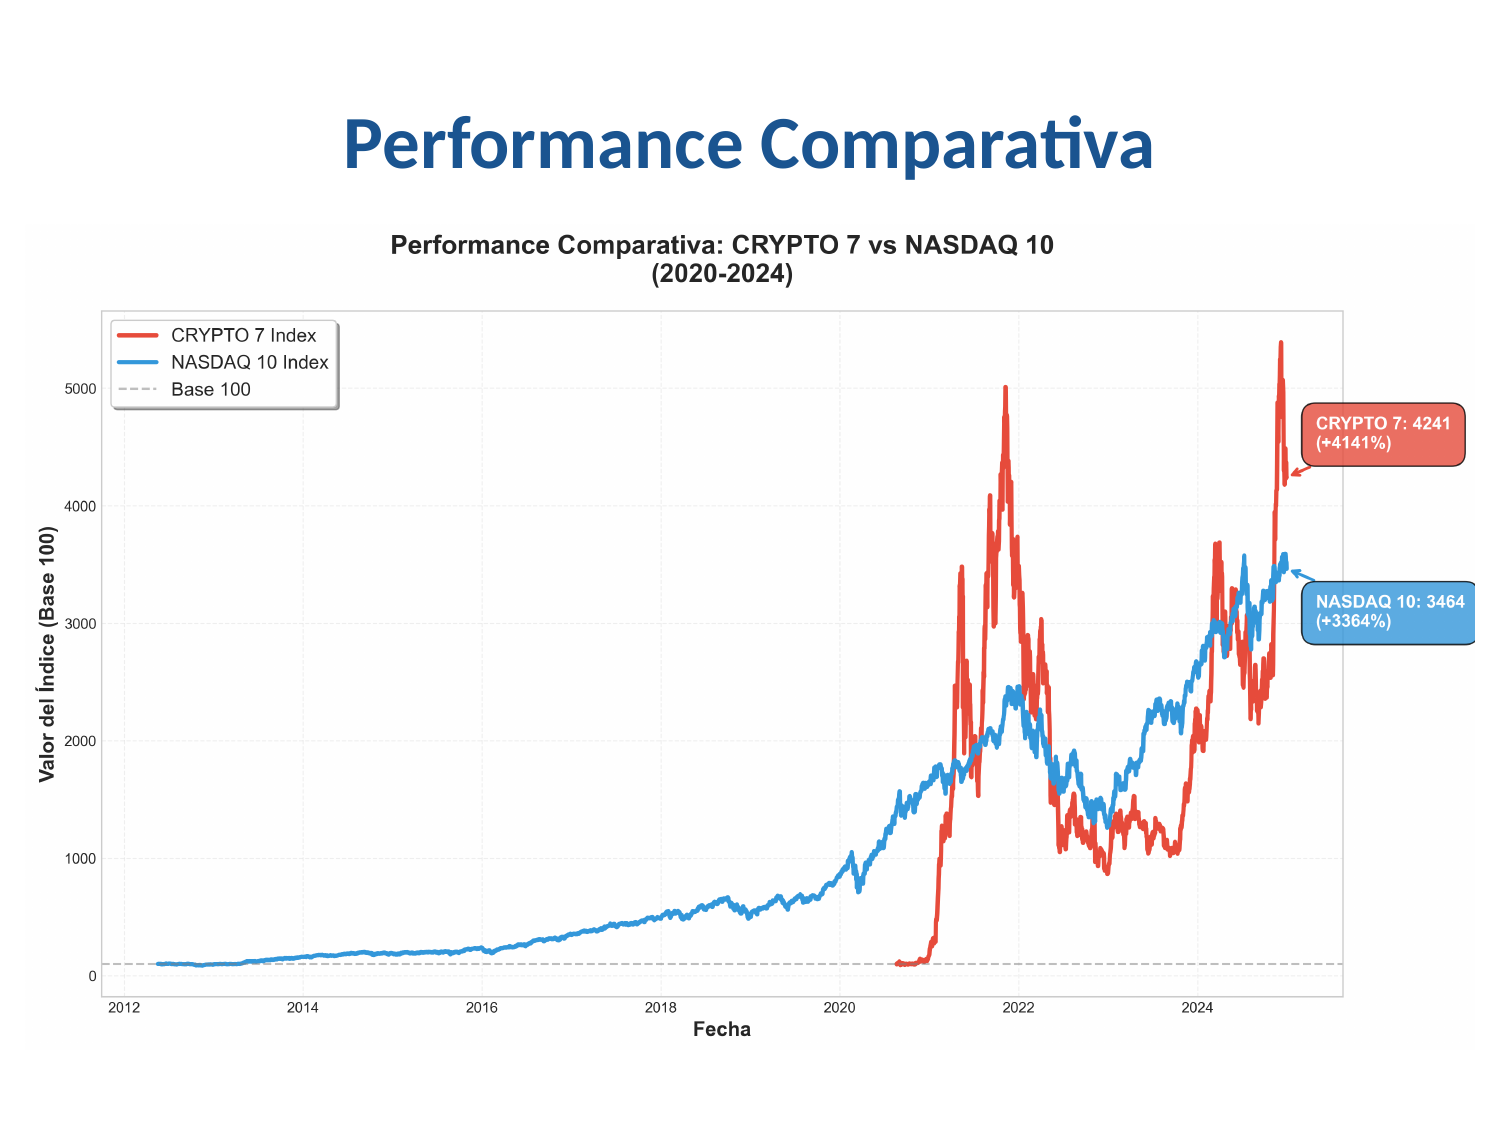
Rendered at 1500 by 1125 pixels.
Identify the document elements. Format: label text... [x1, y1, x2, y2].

picture [25, 224, 1475, 1051]
title Performance Comparativa [75, 45, 1425, 223]
